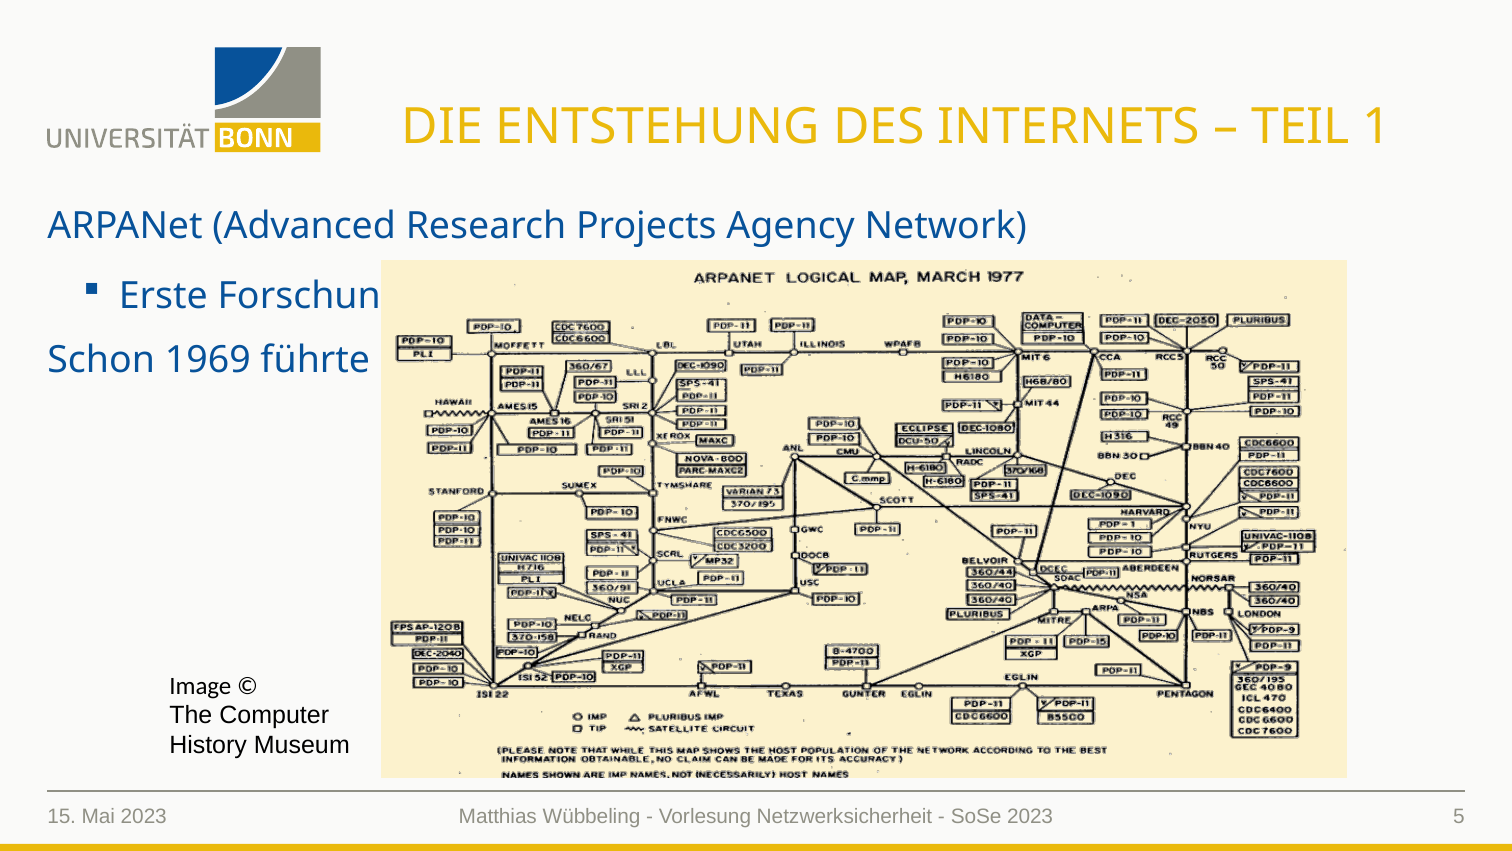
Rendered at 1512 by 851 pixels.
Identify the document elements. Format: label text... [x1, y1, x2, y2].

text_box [153, 259, 1347, 779]
list ARPANet (Advanced Research Projects Agency Network) Erste Forschung begann bereits im Jahre 1963. Schon 1969 führte das ARPANet TCP/IP Netzwerk-Protokolle ein. [47, 200, 1465, 745]
title Die Entstehung des Internets – Teil 1 [401, 47, 1465, 154]
slide_number 15. Mai 2023 [47, 791, 189, 839]
slide_number 5 [1370, 791, 1465, 839]
footer Matthias Wübbeling - Vorlesung Netzwerksicherheit - SoSe 2023 [342, 791, 1170, 839]
